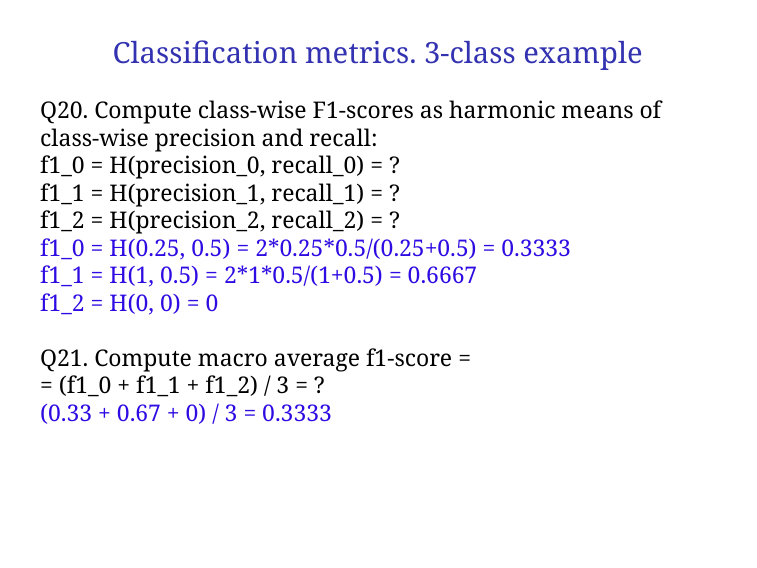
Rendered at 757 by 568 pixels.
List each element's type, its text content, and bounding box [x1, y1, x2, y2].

title Classification metrics. 3-class example [0, 34, 757, 70]
text_box Q20. Compute class-wise F1-scores as harmonic means of class-wise precision and recall: f1_0 = H(precision_0, recall_0) = ? f1_1 = H(precision_1, recall_1) = ? f1_2 = H(precision_2, recall_2) = ? f1_0 = H(0.25, 0.5) = 2*0.25*0.5/(0.25+0.5) = 0.3333 f1_1 = H(1, 0.5) = 2*1*0.5/(1+0.5) = 0.6667 f1_2 = H(0, 0) = 0 Q21. Compute macro average f1-score = = (f1_0 + f1_1 + f1_2) / 3 = ? (0.33 + 0.67 + 0) / 3 = 0.3333 [25, 88, 731, 461]
